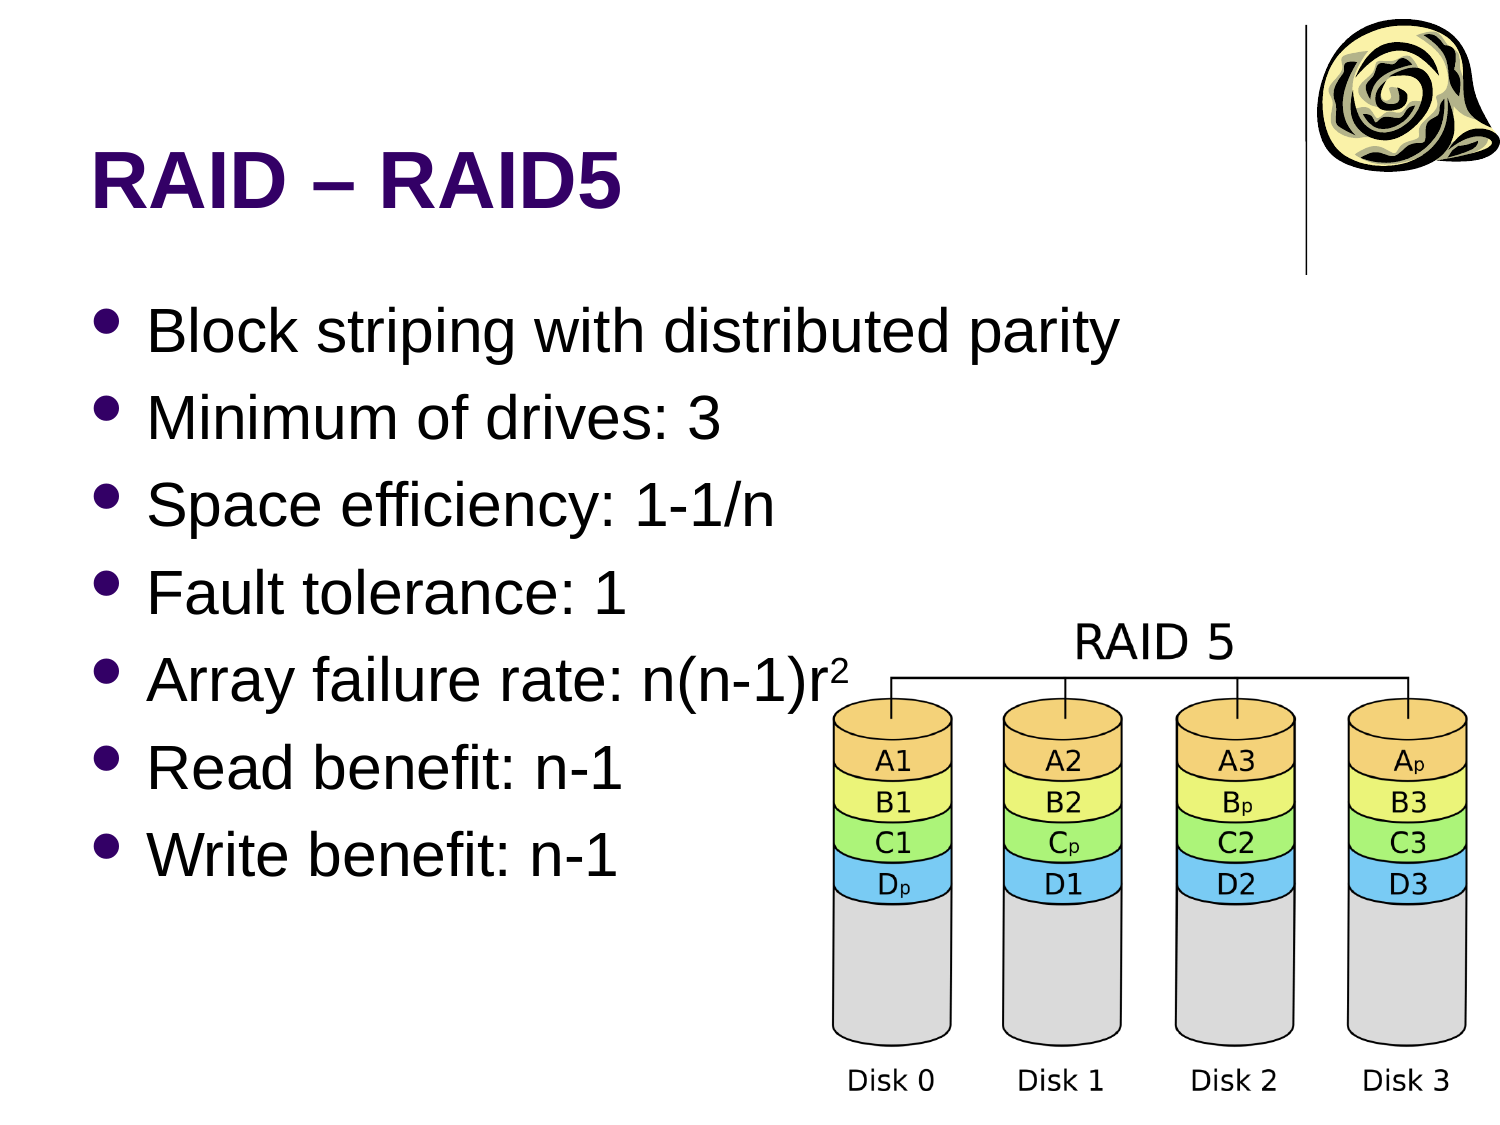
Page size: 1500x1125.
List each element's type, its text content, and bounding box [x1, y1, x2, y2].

picture [808, 605, 1500, 1119]
title RAID – RAID5 [74, 19, 1313, 233]
list Block striping with distributed parity Minimum of drives: 3 Space efficiency: 1-1/n Fault tolerance: 1 Array failure rate: n(n-1)r2 Read benefit: n-1 Write benefit: n-1 [74, 281, 1426, 1006]
